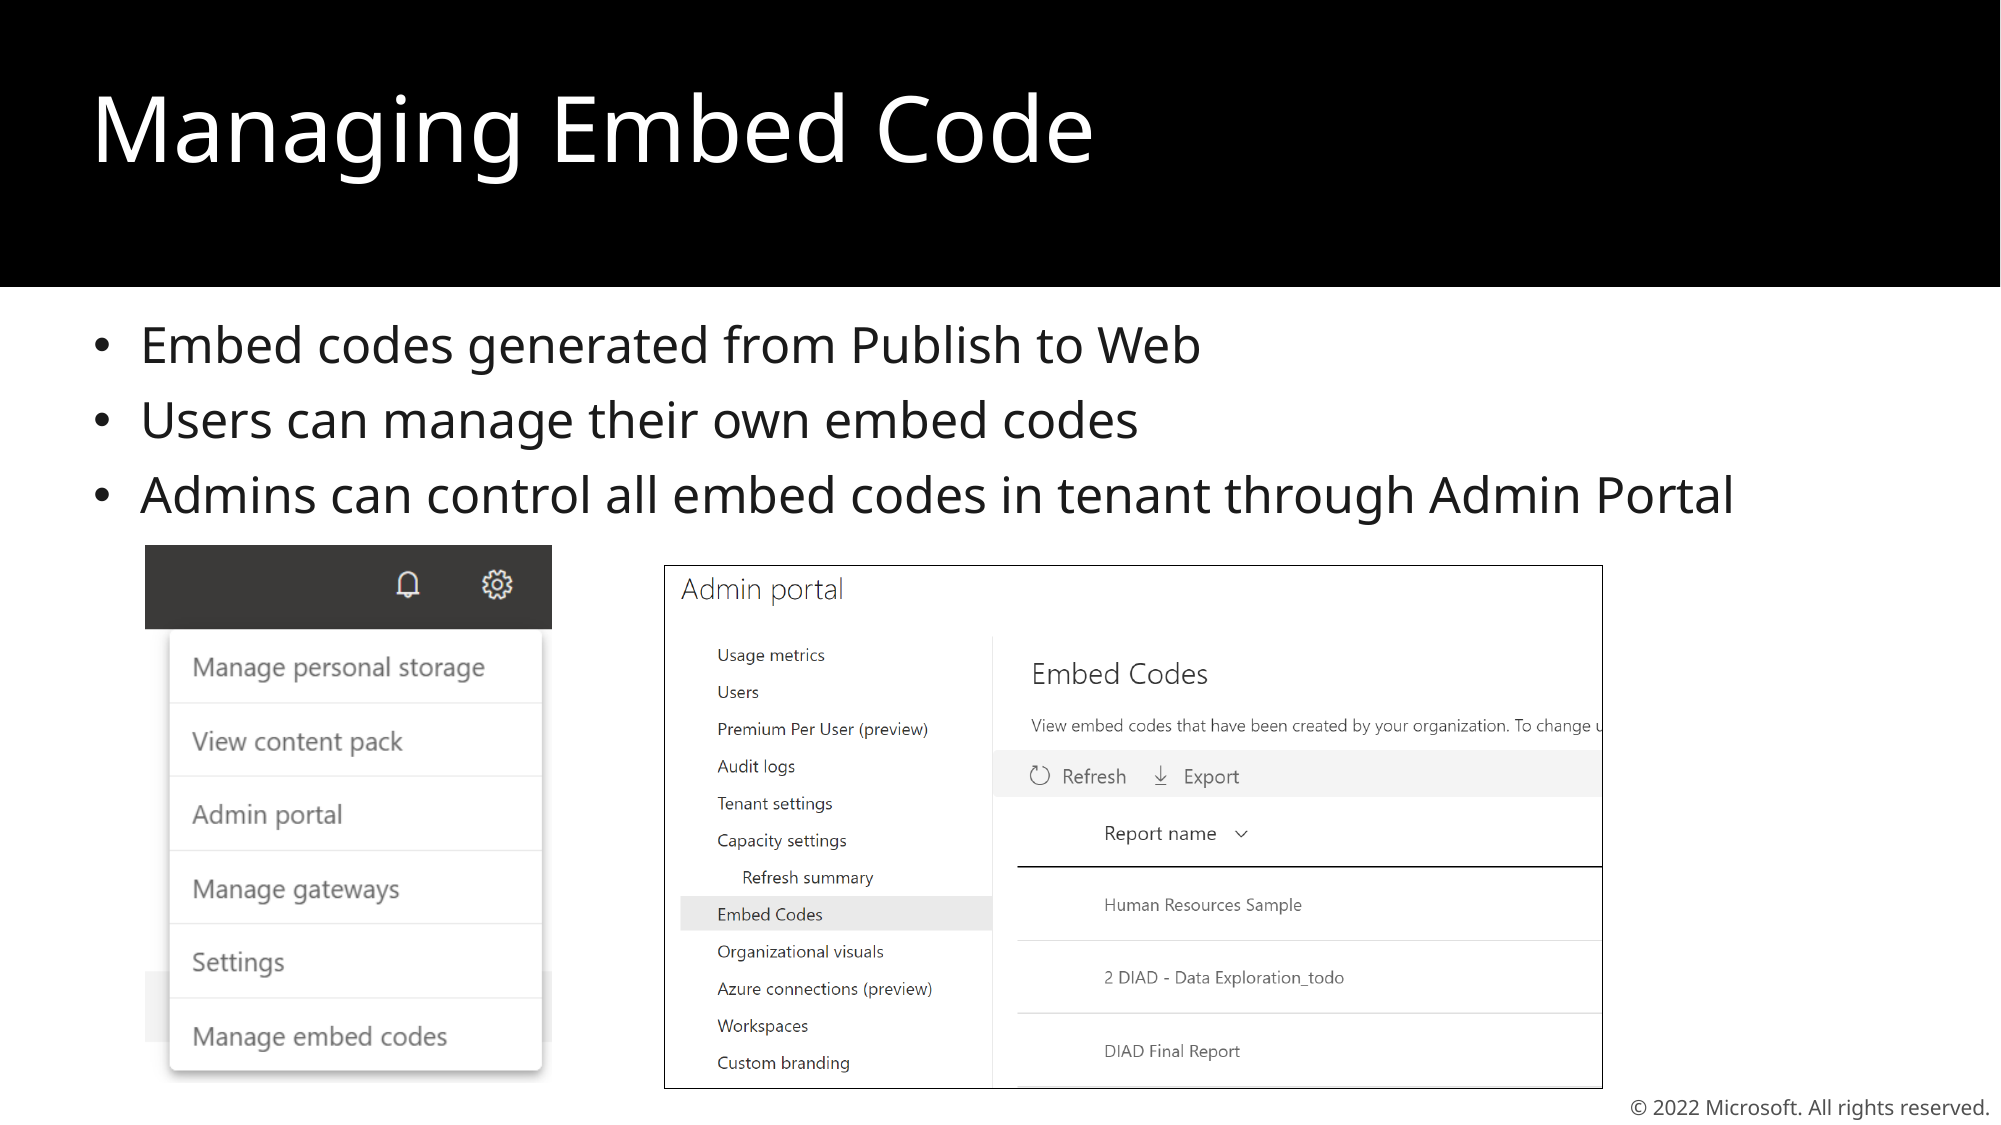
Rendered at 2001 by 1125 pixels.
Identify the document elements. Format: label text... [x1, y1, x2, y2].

picture [145, 545, 552, 1083]
text_box © 2022 Microsoft. All rights reserved. [1587, 1088, 2000, 1125]
picture [664, 565, 1603, 1089]
title Managing Embed Code [75, 63, 1919, 178]
text_box Embed codes generated from Publish to Web Users can manage their own embed codes Admins can control all embed codes in tenant through Admin Portal [59, 313, 1868, 554]
